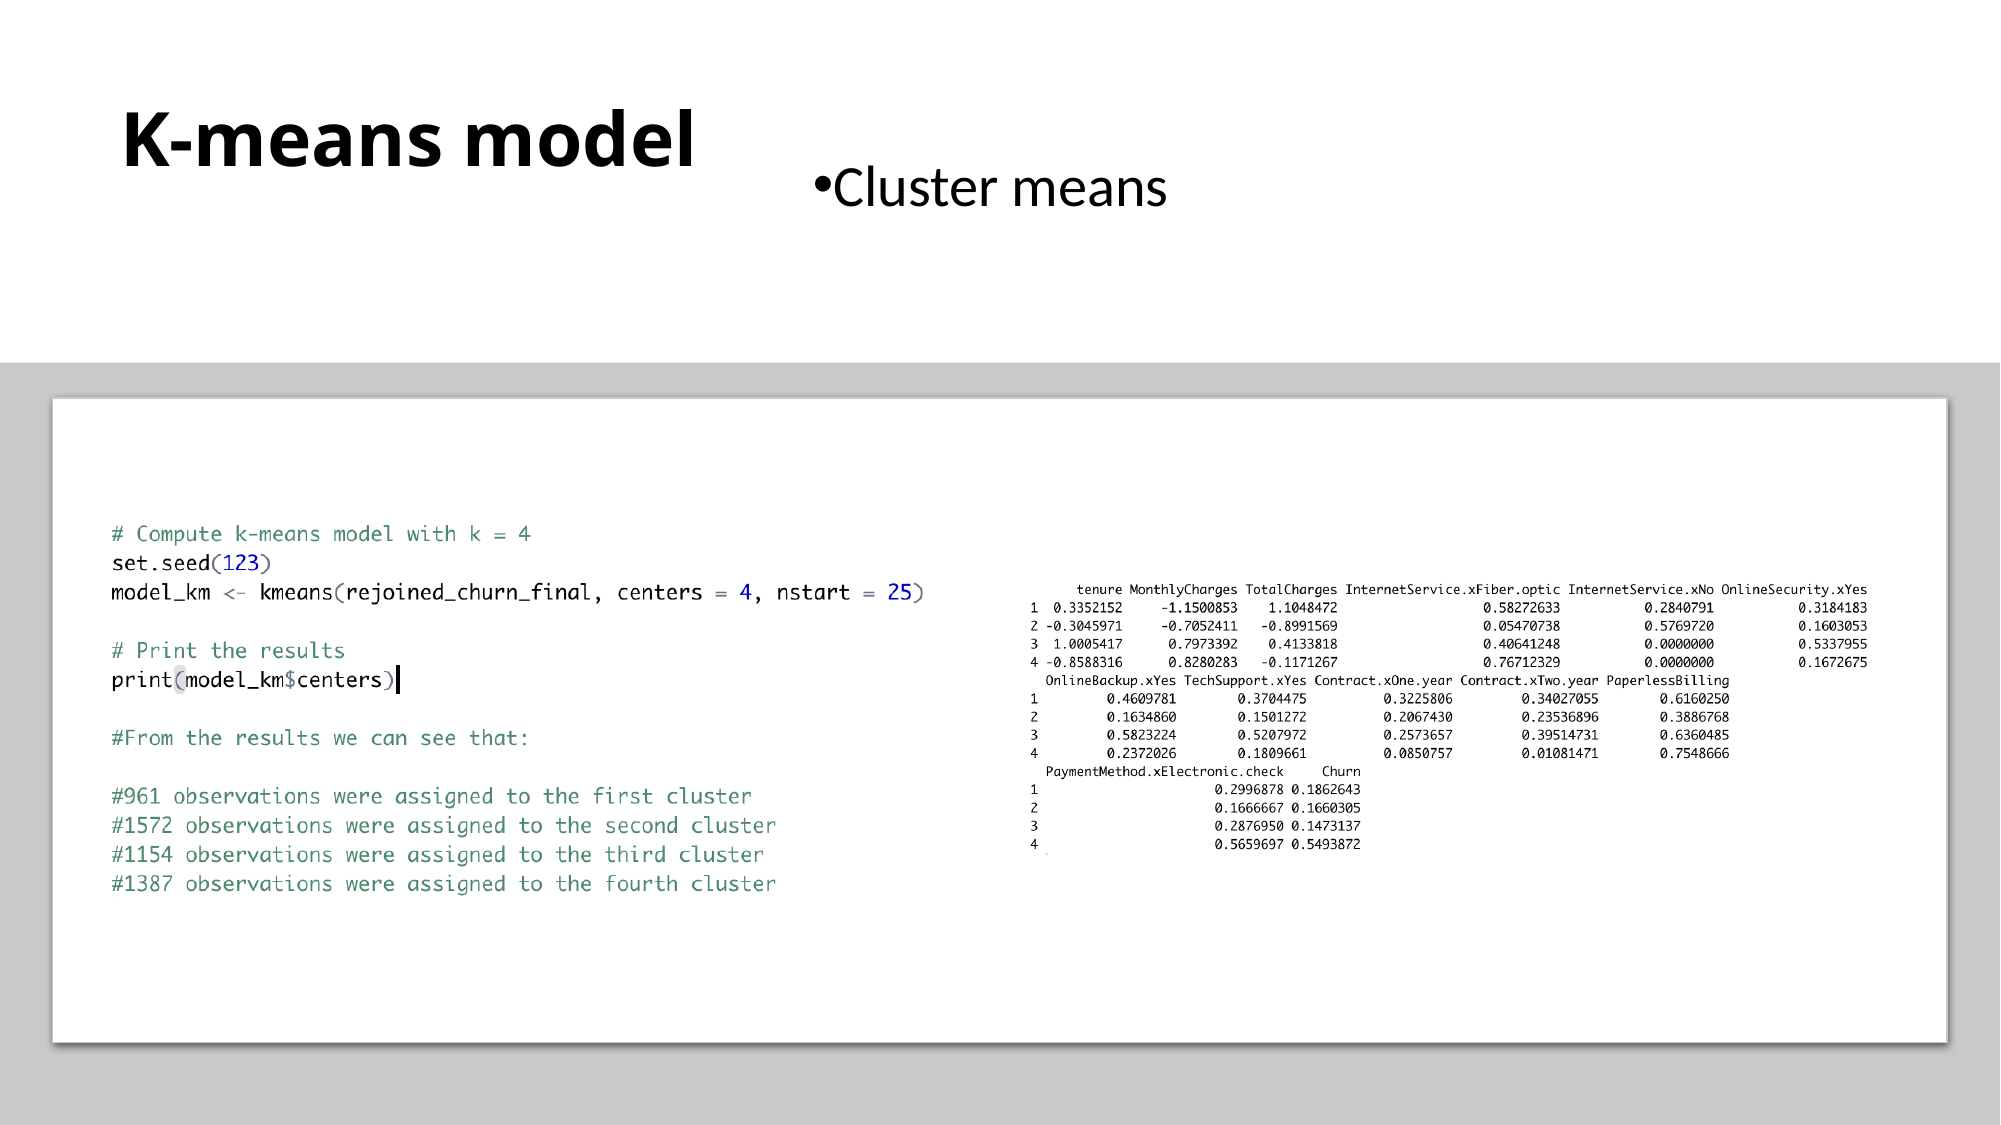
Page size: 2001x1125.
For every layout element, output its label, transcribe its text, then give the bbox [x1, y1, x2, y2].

picture [1028, 581, 1911, 855]
text_box [52, 397, 1948, 1044]
picture [104, 515, 1017, 906]
title K-means model [105, 55, 797, 318]
list Cluster means [797, 55, 1893, 319]
text_box [0, 362, 2000, 1125]
